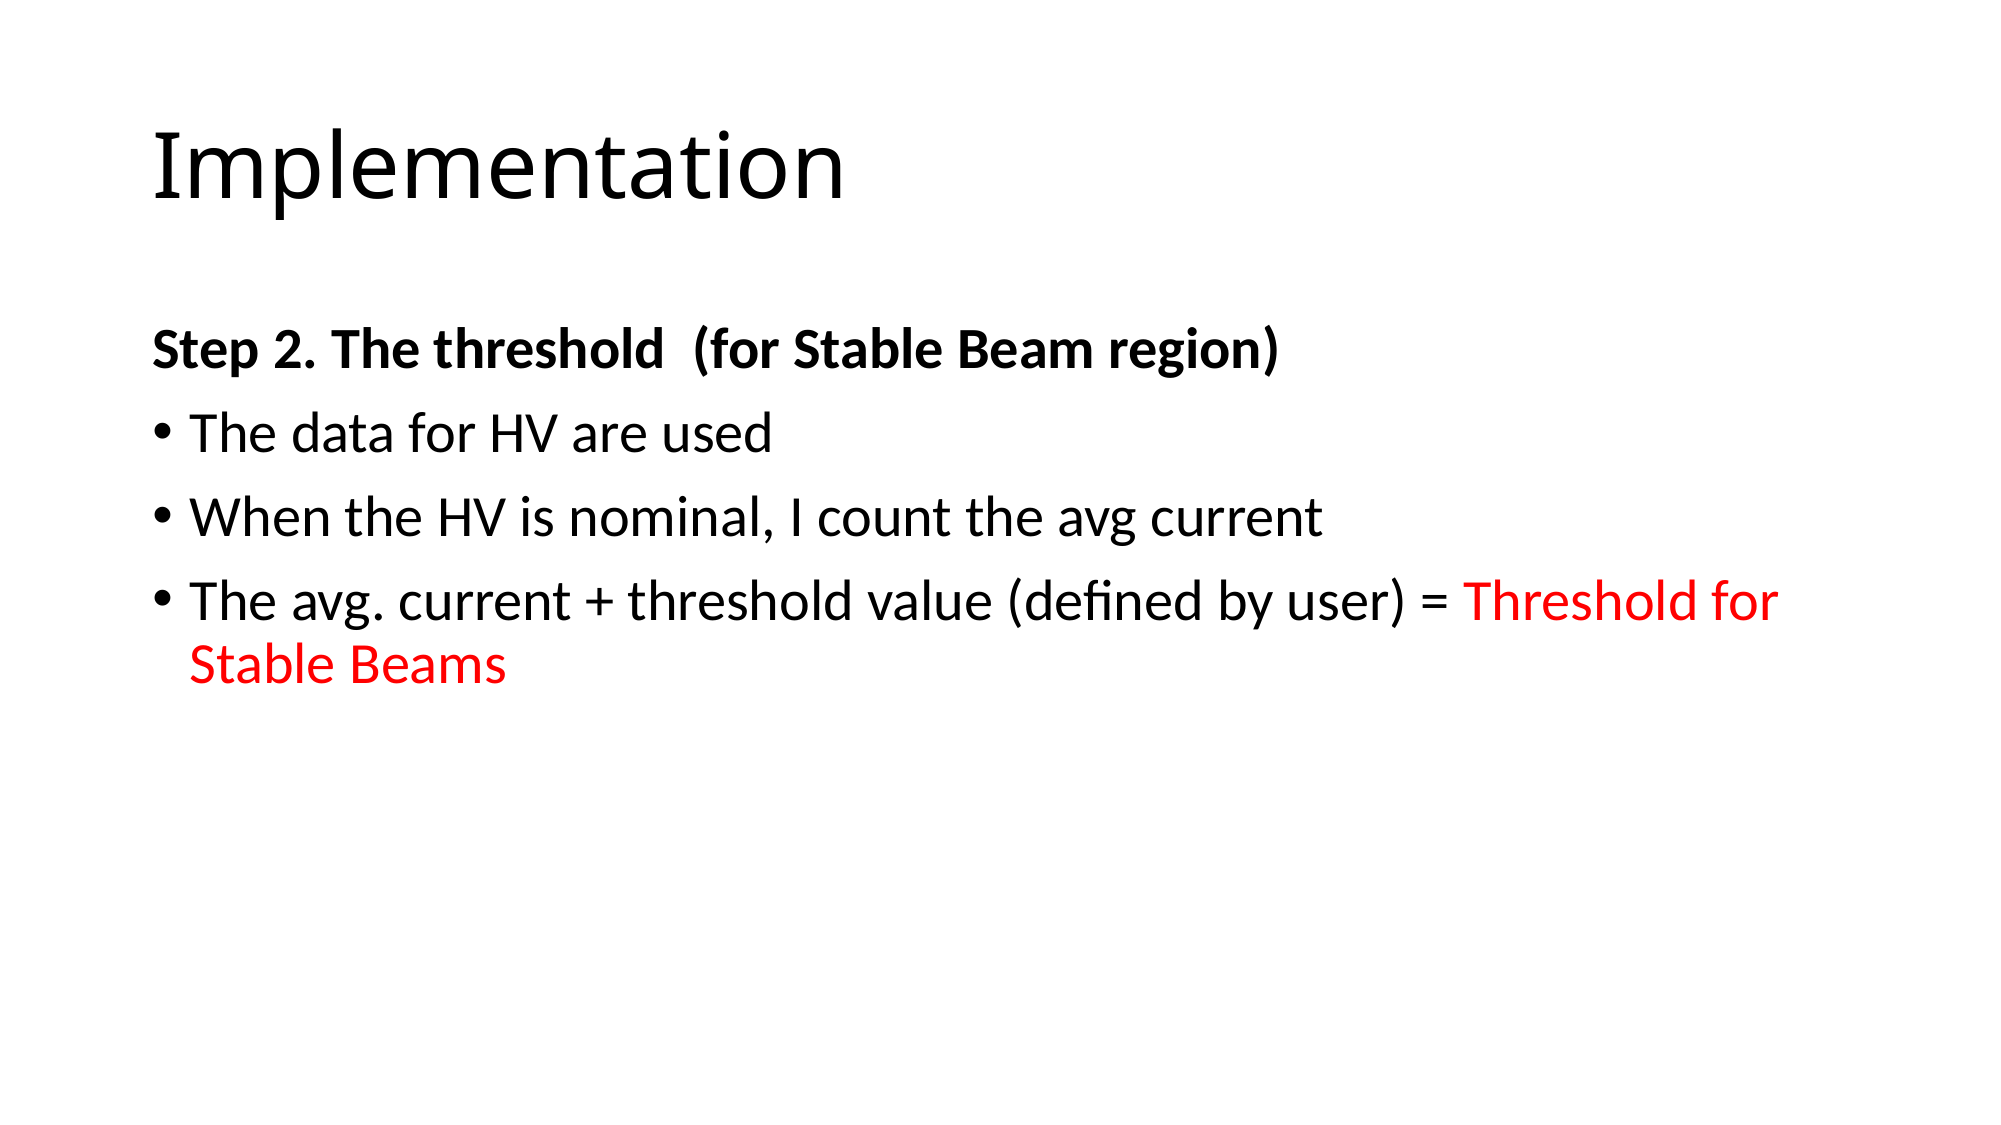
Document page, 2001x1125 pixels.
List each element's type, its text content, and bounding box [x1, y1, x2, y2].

list Step 2. The threshold (for Stable Beam region) The data for HV are used When the HV is nominal, I count the avg current The avg. current + threshold value (defined by user) = Threshold for Stable Beams [137, 310, 1926, 1025]
title Implementation [137, 59, 1863, 278]
